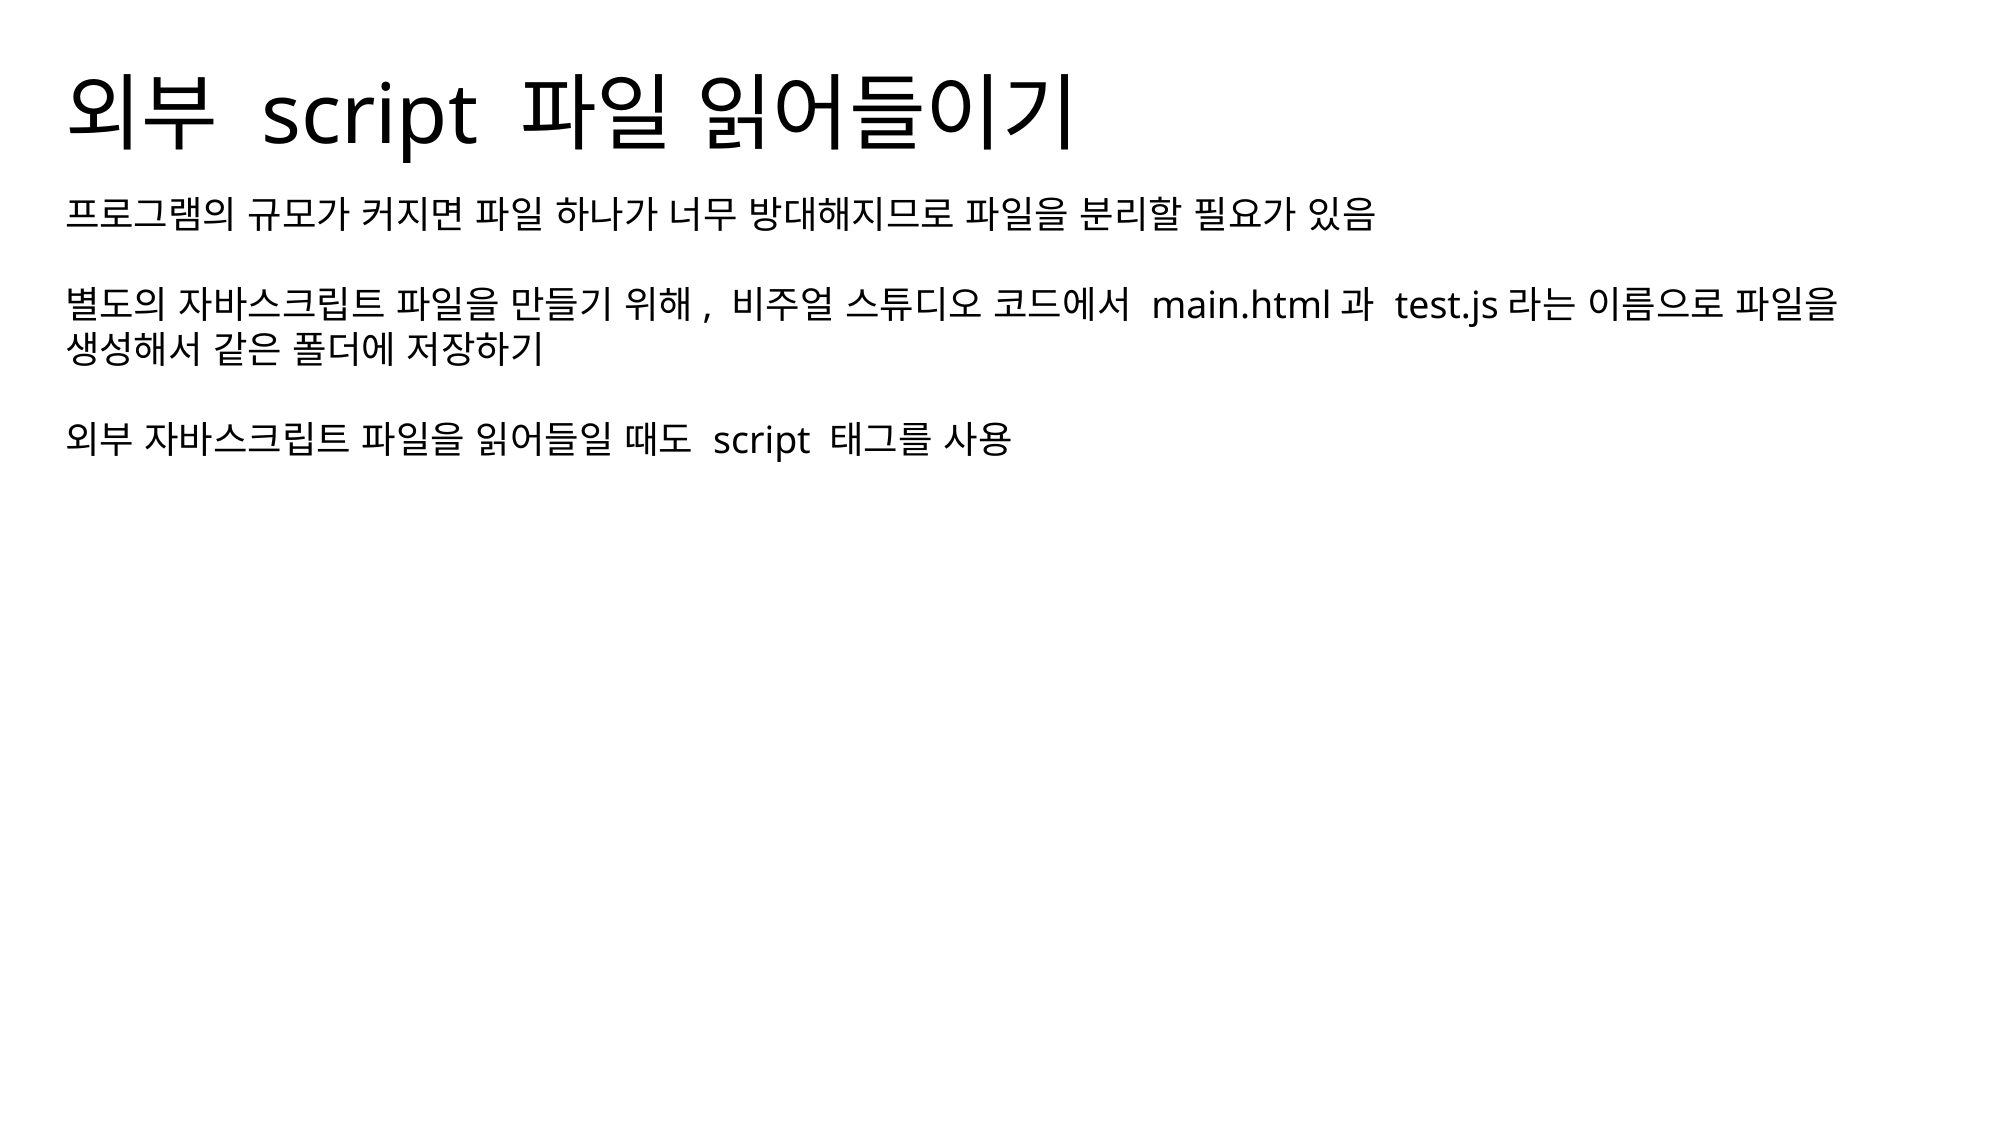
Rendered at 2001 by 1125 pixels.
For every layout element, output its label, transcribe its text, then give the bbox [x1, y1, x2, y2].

text_box 외부 script 파일 읽어들이기 [50, 52, 1536, 168]
text_box 프로그램의 규모가 커지면 파일 하나가 너무 방대해지므로 파일을 분리할 필요가 있음 별도의 자바스크립트 파일을 만들기 위해, 비주얼 스튜디오 코드에서 main.html과 test.js라는 이름으로 파일을 생성해서 같은 폴더에 저장하기 외부 자바스크립트 파일을 읽어들일 때도 script 태그를 사용 [50, 183, 1940, 469]
